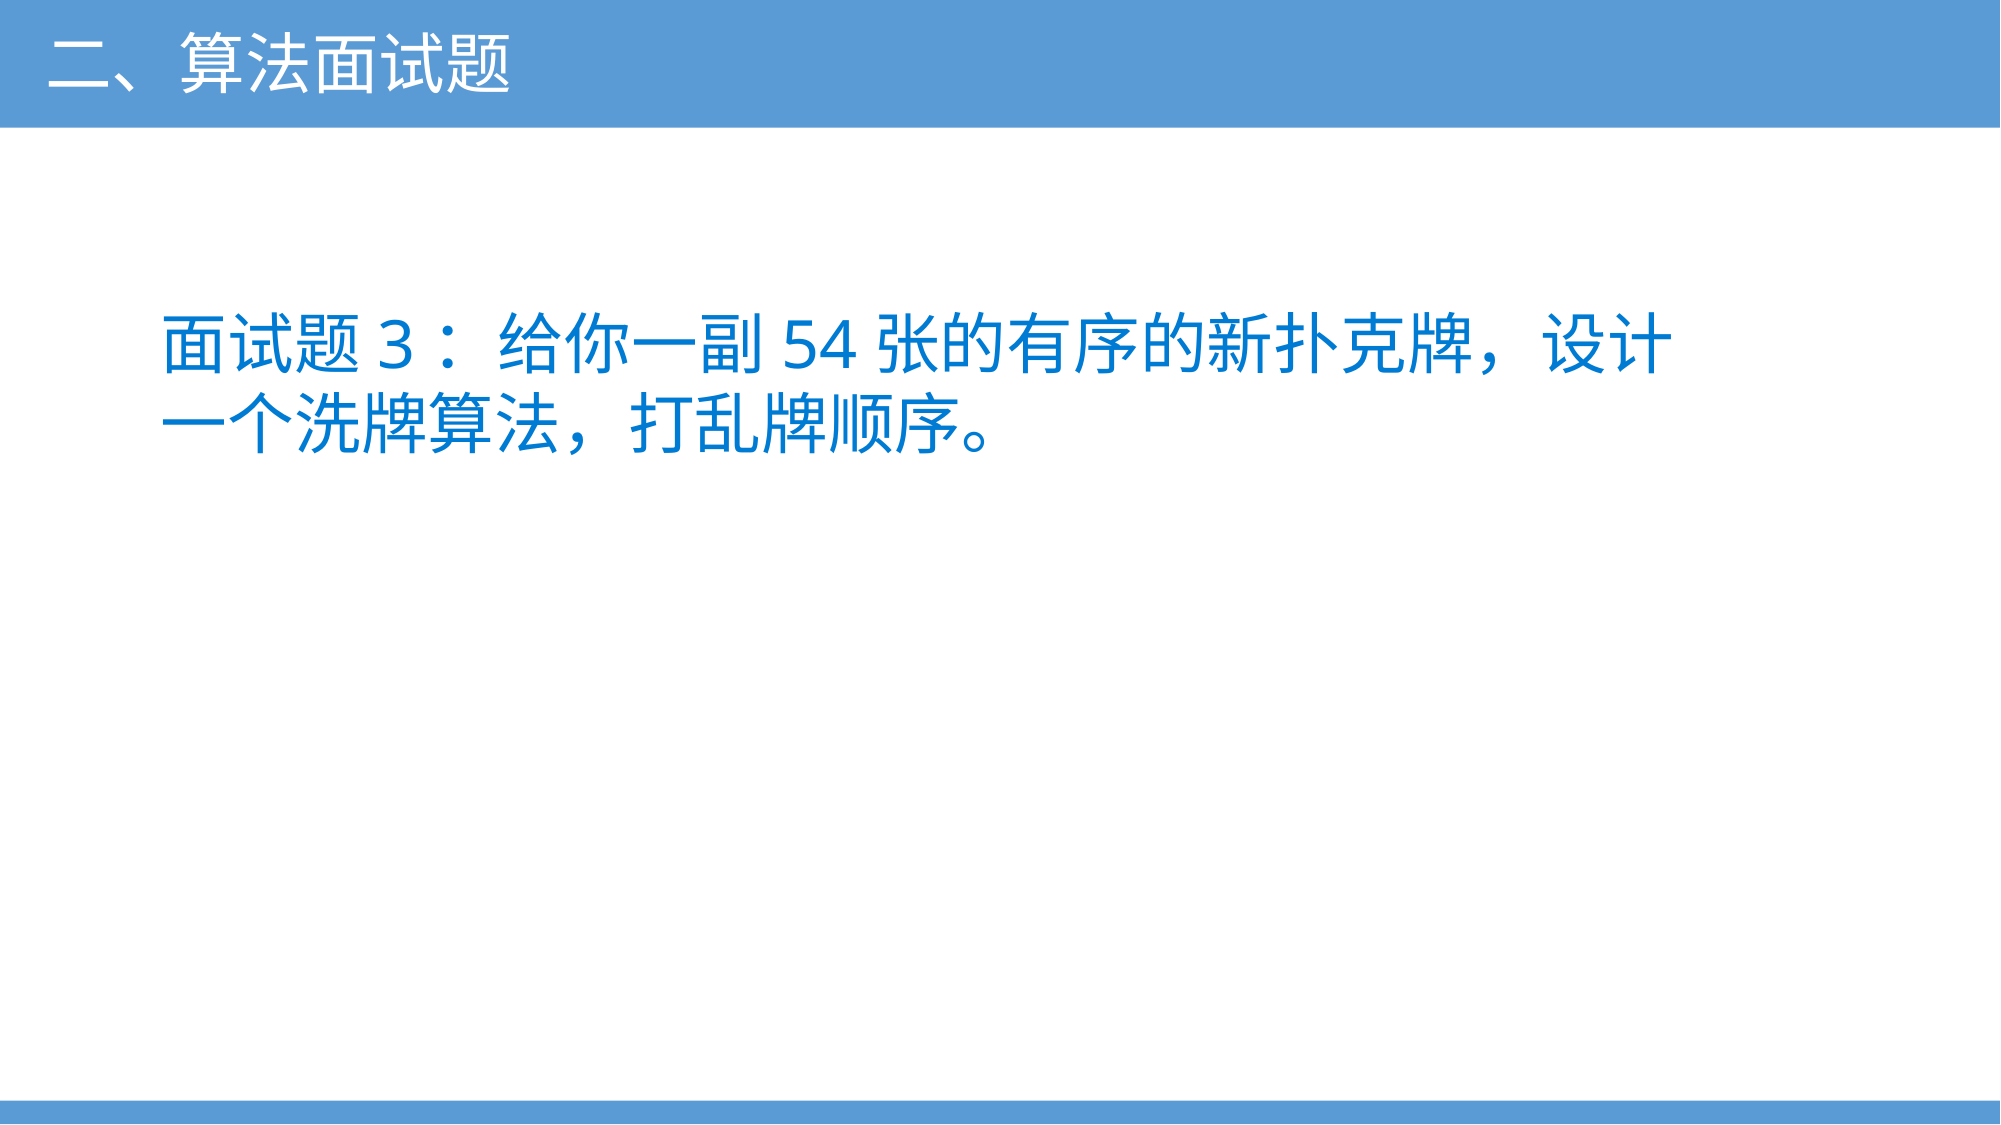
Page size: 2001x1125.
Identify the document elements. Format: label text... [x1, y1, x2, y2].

text_box 面试题3：给你一副54张的有序的新扑克牌，设计一个洗牌算法，打乱牌顺序。 [146, 294, 1708, 469]
text_box 二、算法面试题 [30, 13, 1064, 109]
